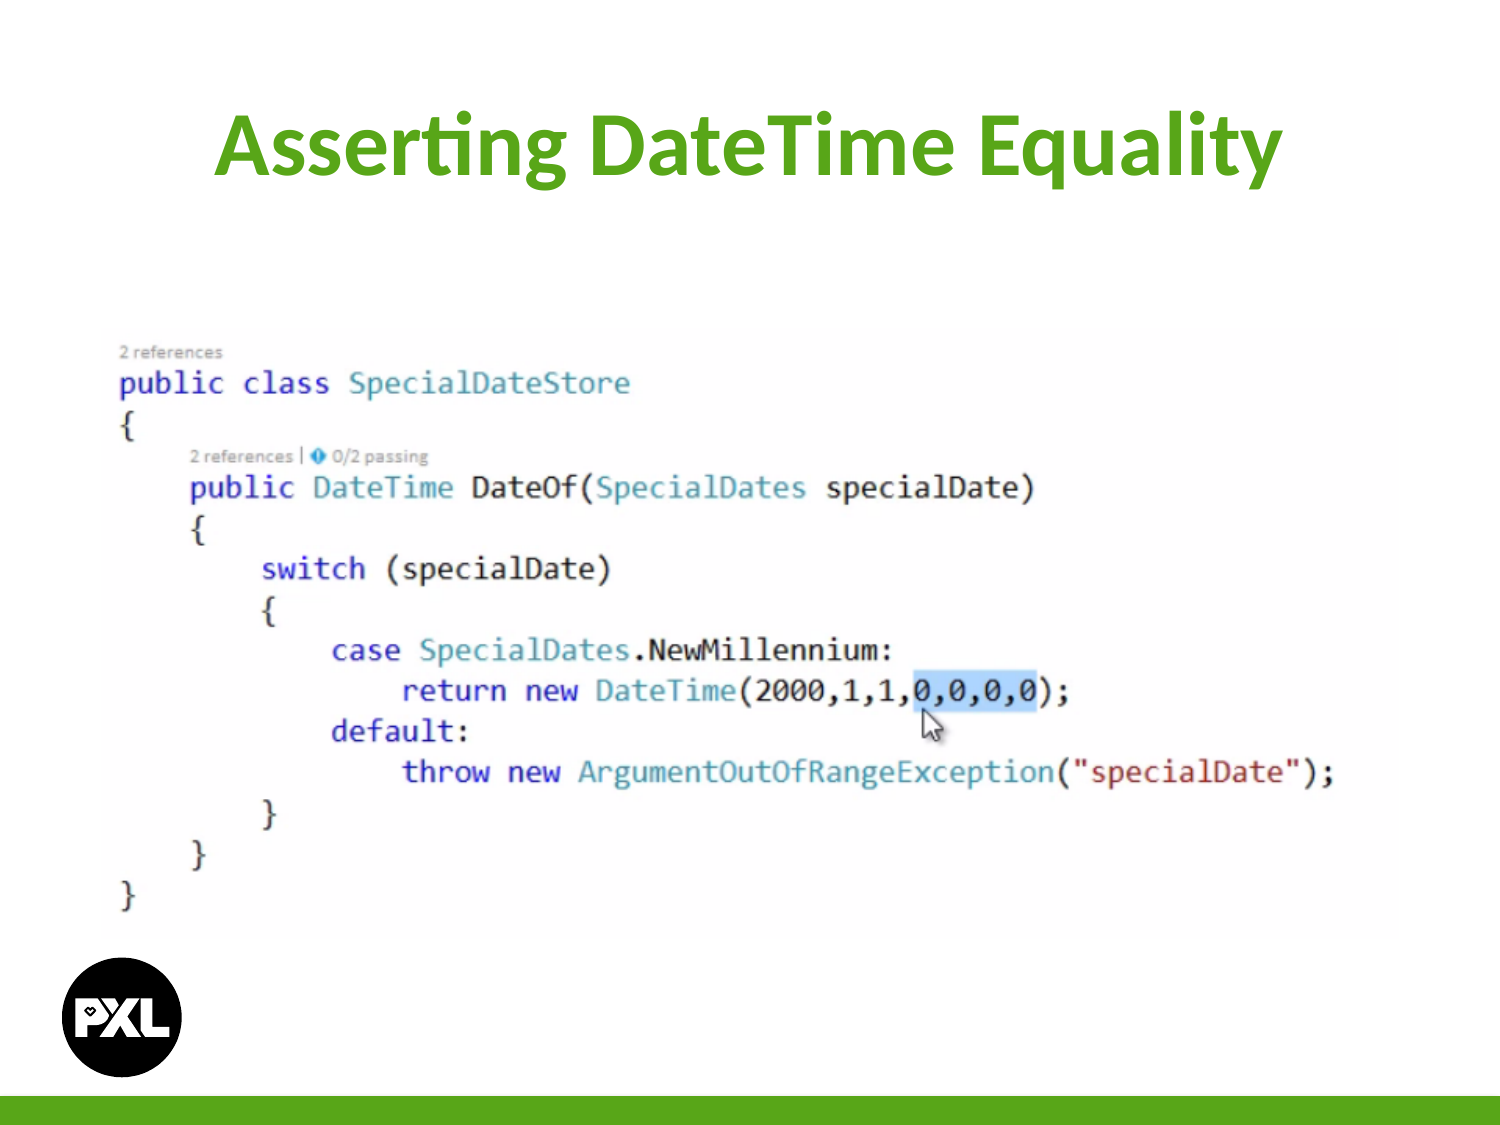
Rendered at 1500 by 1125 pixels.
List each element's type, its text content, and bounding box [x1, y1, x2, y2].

title Asserting DateTime Equality [75, 45, 1425, 233]
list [101, 328, 1399, 939]
